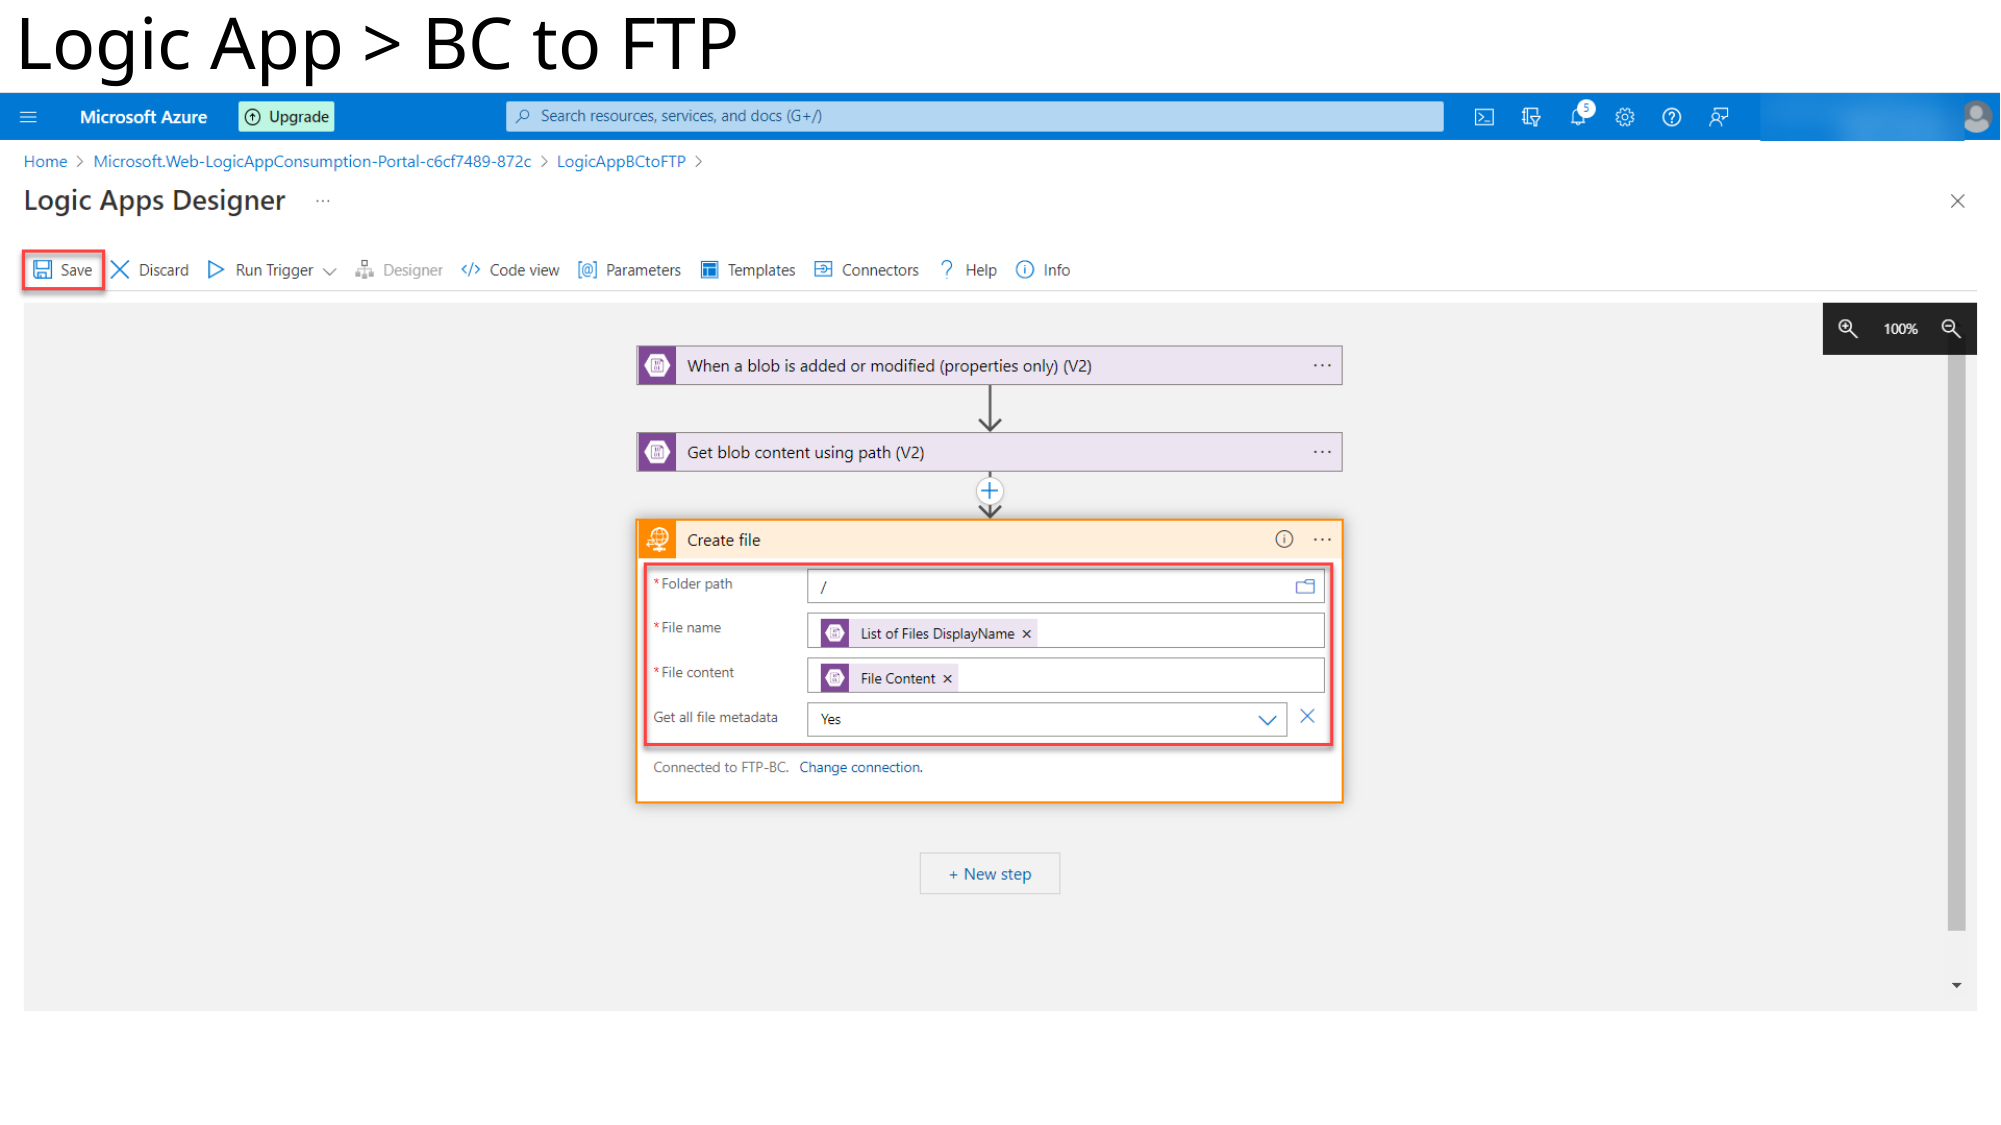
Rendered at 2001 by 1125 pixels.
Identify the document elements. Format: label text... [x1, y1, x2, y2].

title Logic App > BC to FTP [0, 0, 1725, 92]
picture [0, 92, 2000, 1033]
